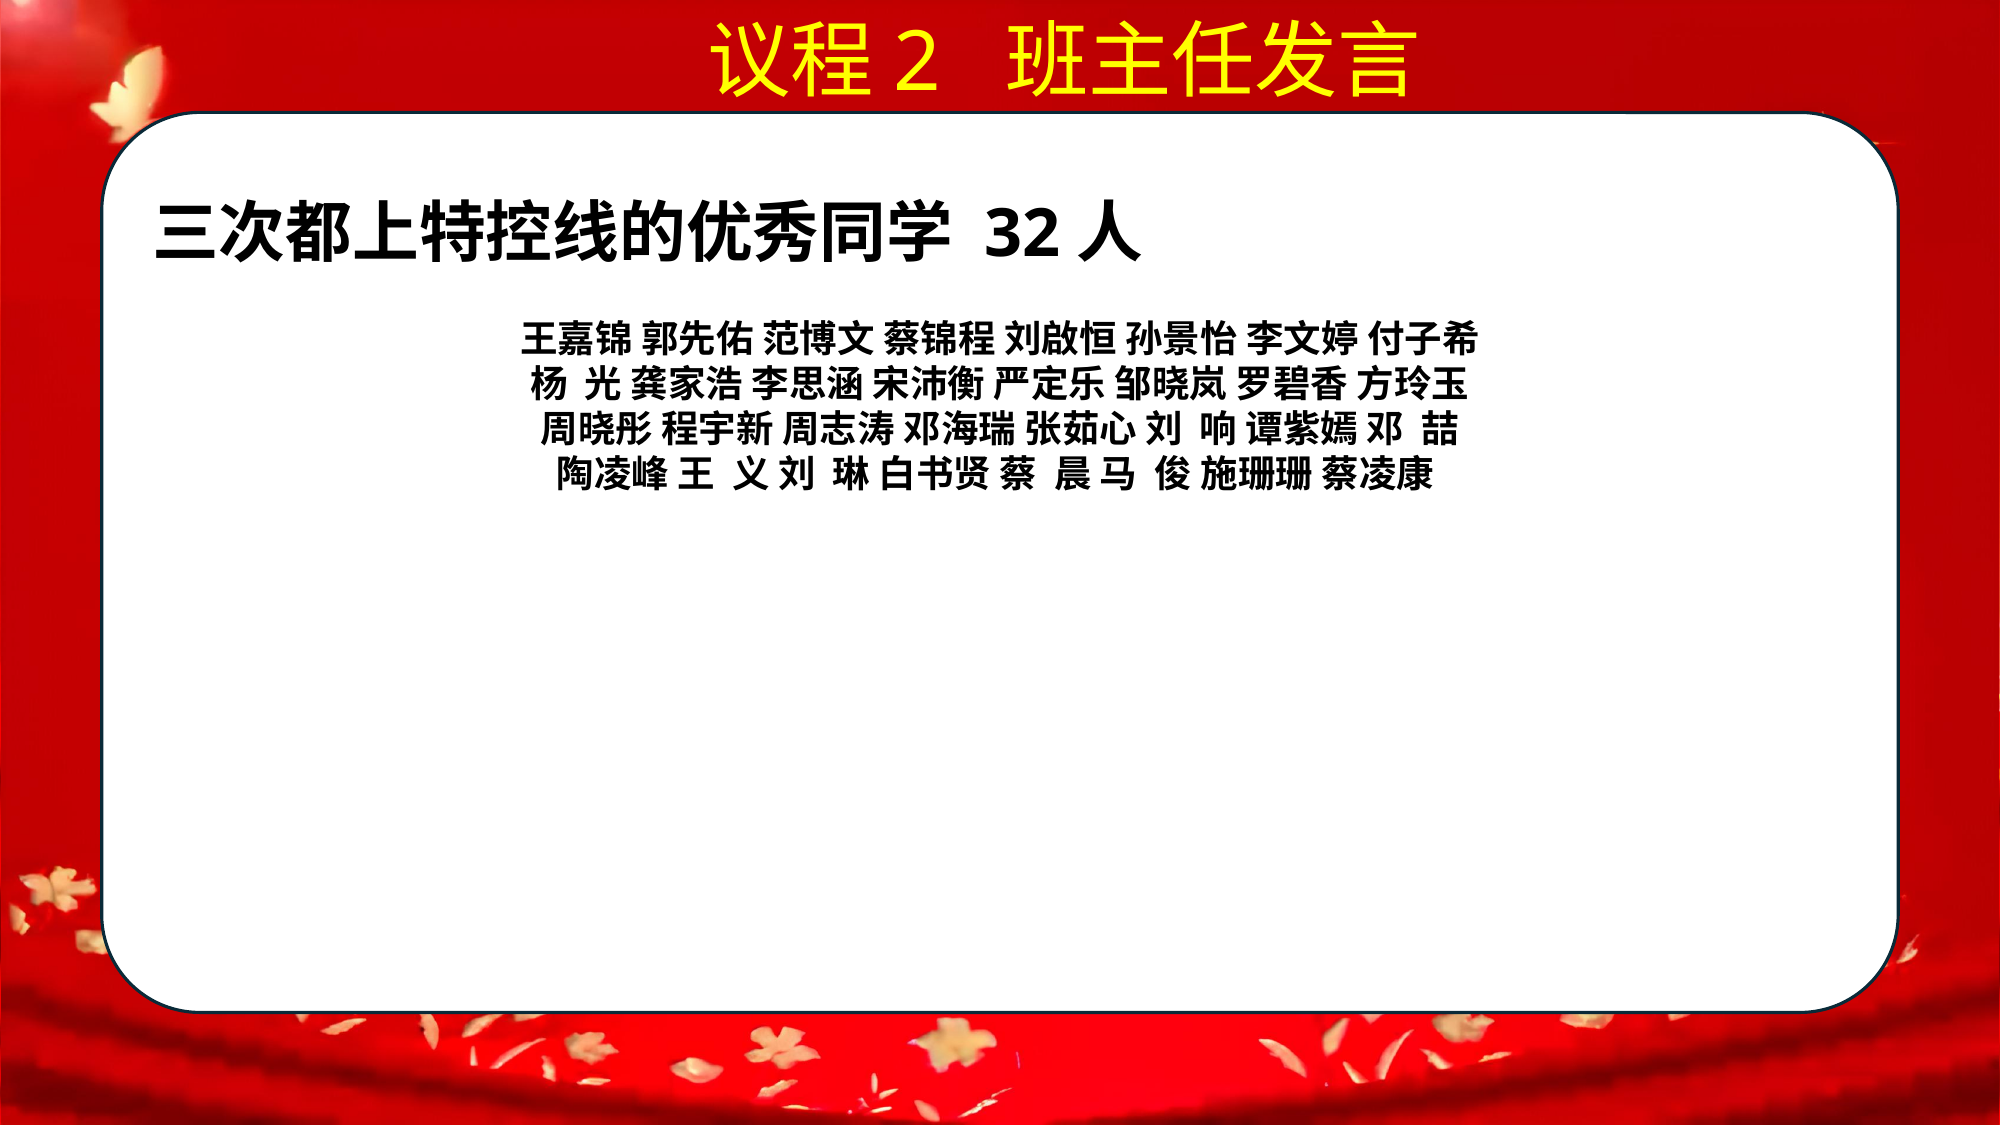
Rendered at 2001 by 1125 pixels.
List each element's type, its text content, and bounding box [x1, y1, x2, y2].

text_box [100, 110, 1900, 1015]
list 三次都上特控线的优秀同学 32人 王嘉锦 郭先佑 范博文 蔡锦程 刘啟恒 孙景怡 李文婷 付子希 杨 光 龚家浩 李思涵 宋沛衡 严定乐 邹晓岚 罗碧香 方玲玉 周晓彤 程宇新 周志涛 邓海瑞 张茹心 刘 响 谭紫嫣 邓 喆 陶凌峰 王 义 刘 琳 白书贤 蔡 晨 马 俊 施珊珊 蔡凌康 [137, 182, 1863, 897]
picture [0, 0, 2000, 1125]
text_box 议程2 班主任发言 [692, 0, 1495, 115]
